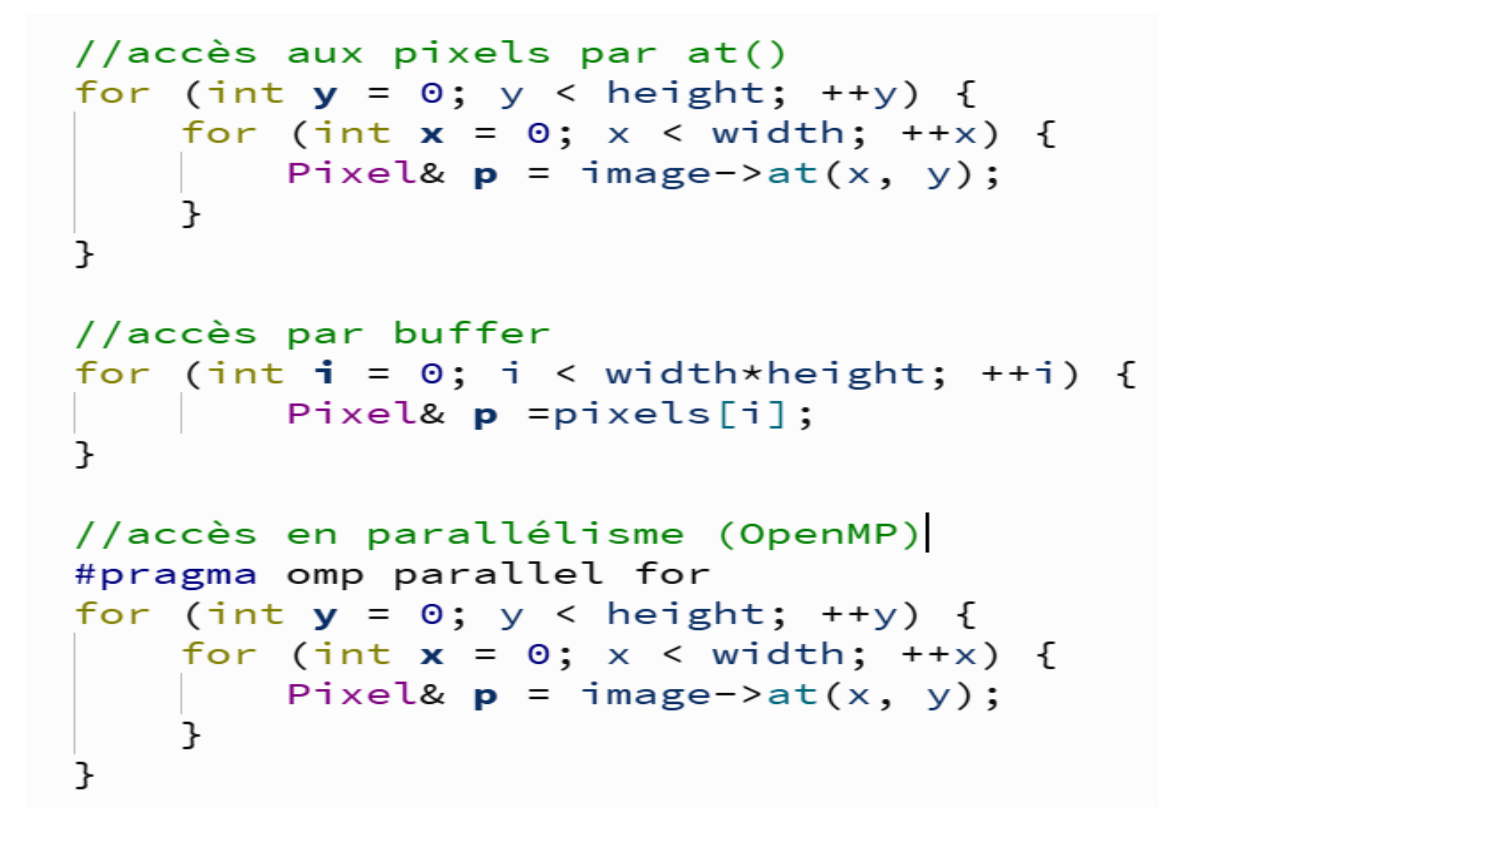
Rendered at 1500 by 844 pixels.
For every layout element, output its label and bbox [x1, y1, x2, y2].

picture [26, 14, 1159, 807]
